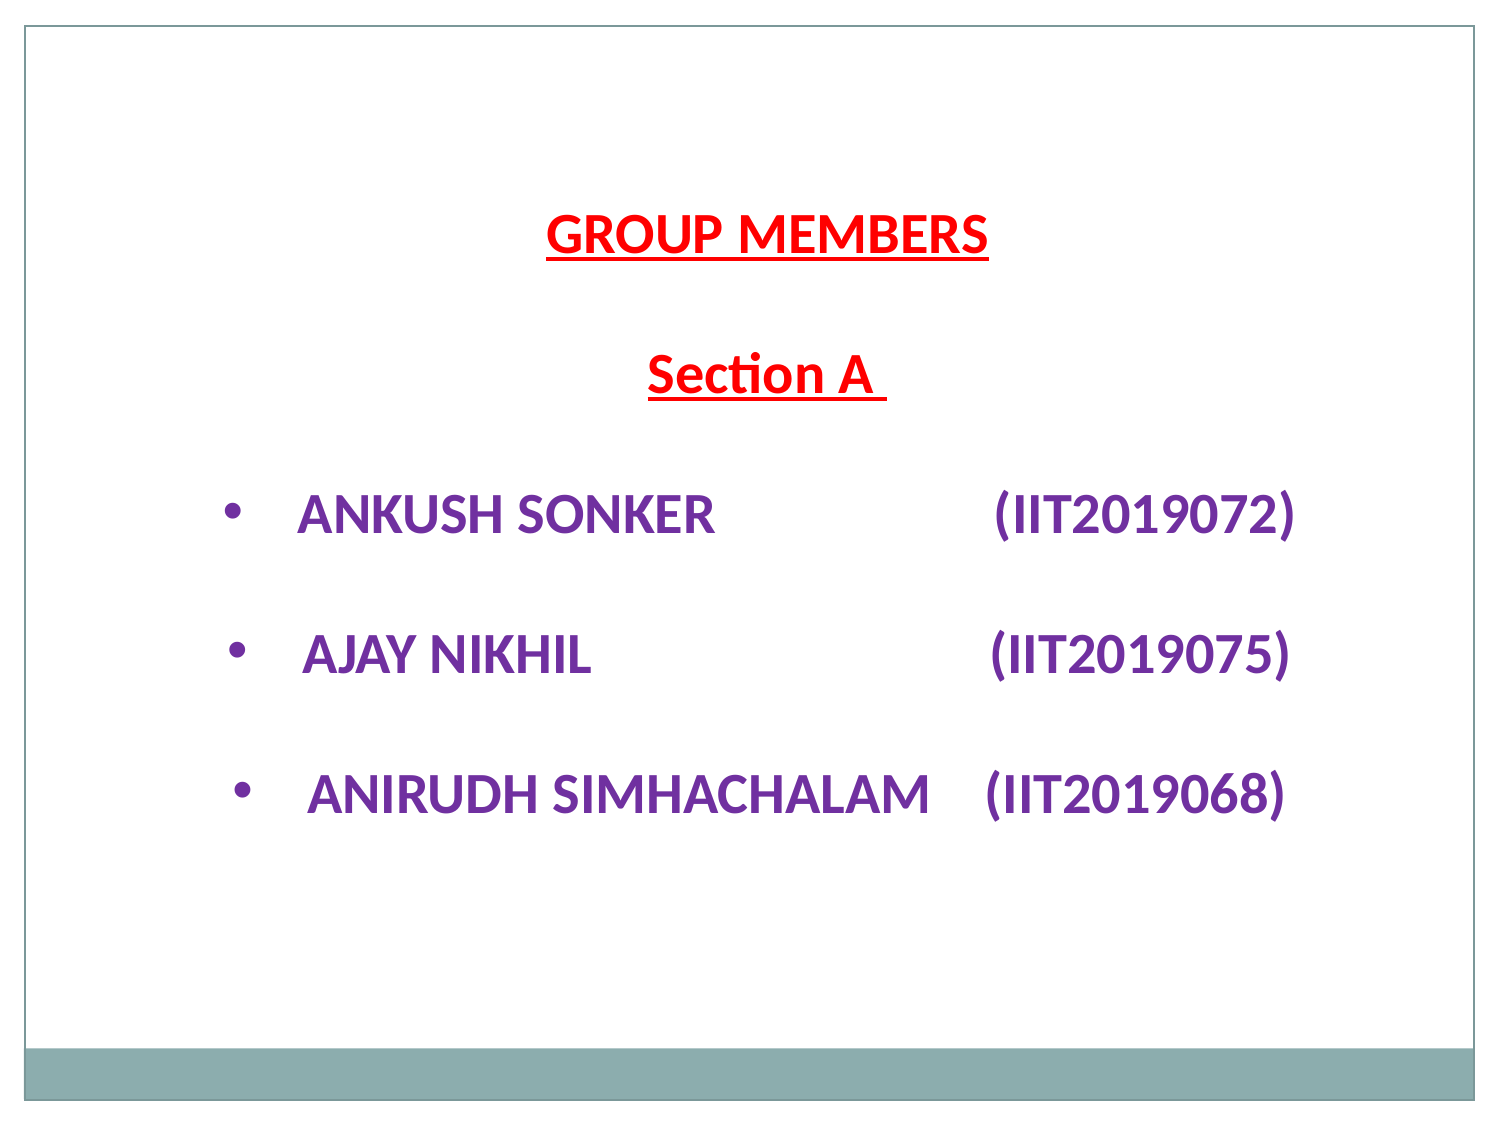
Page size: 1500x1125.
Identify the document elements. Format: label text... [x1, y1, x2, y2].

text_box GROUP MEMBERS Section A ANKUSH SONKER (IIT2019072) AJAY NIKHIL (IIT2019075) ANIRUDH SIMHACHALAM (IIT2019068) [93, 187, 1442, 833]
